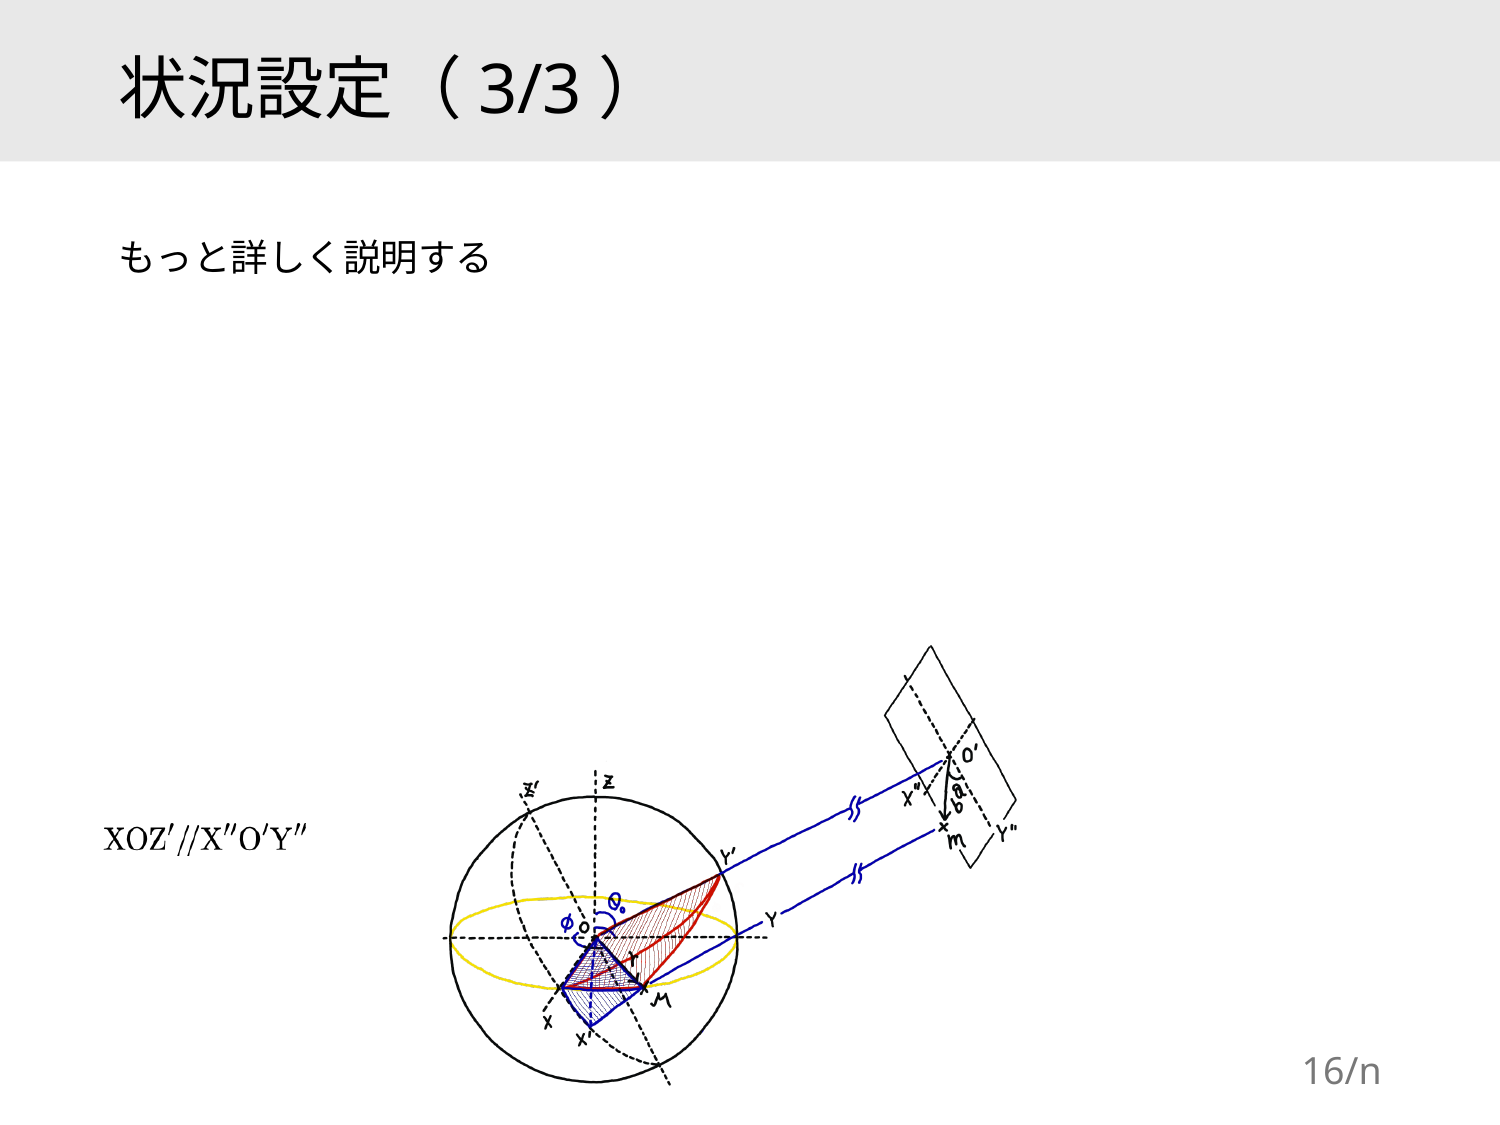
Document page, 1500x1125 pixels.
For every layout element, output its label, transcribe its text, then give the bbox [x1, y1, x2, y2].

text_box もっと詳しく説明する [103, 203, 1397, 1065]
title 状況設定（3/3） [103, 11, 1397, 173]
picture [102, 822, 307, 857]
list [414, 631, 1041, 1097]
text_box [0, 0, 1500, 163]
slide_number 16/n [1059, 1065, 1397, 1103]
